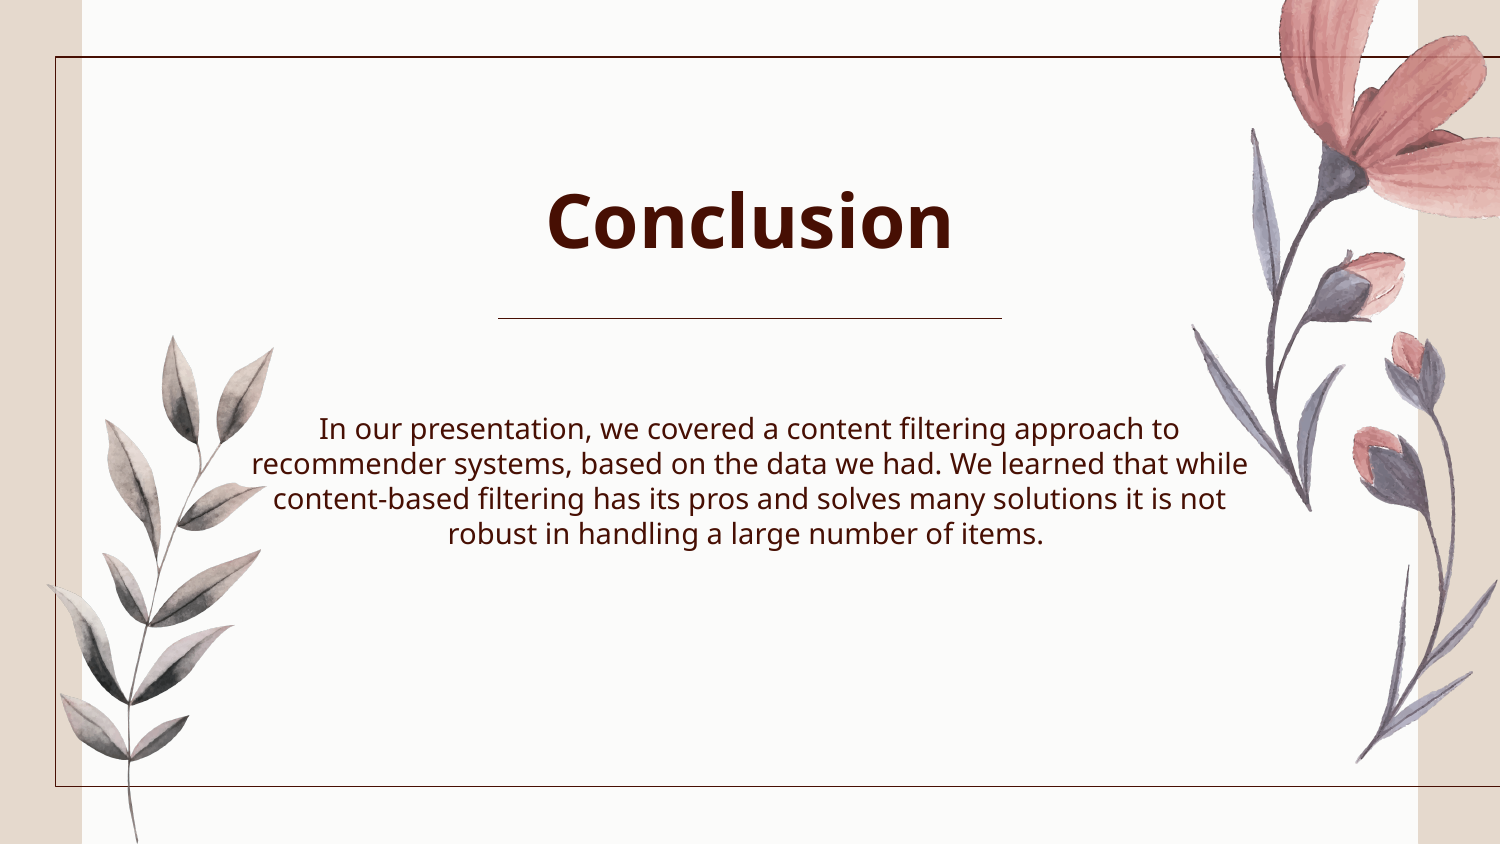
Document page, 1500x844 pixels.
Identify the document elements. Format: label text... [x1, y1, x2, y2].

picture [55, 335, 274, 787]
title Conclusion [434, 110, 1066, 279]
subtitle In our presentation, we covered a content filtering approach to recommender systems, based on the data we had. We learned that while content-based filtering has its pros and solves many solutions it is not robust in handling a large number of items. [214, 395, 1286, 773]
